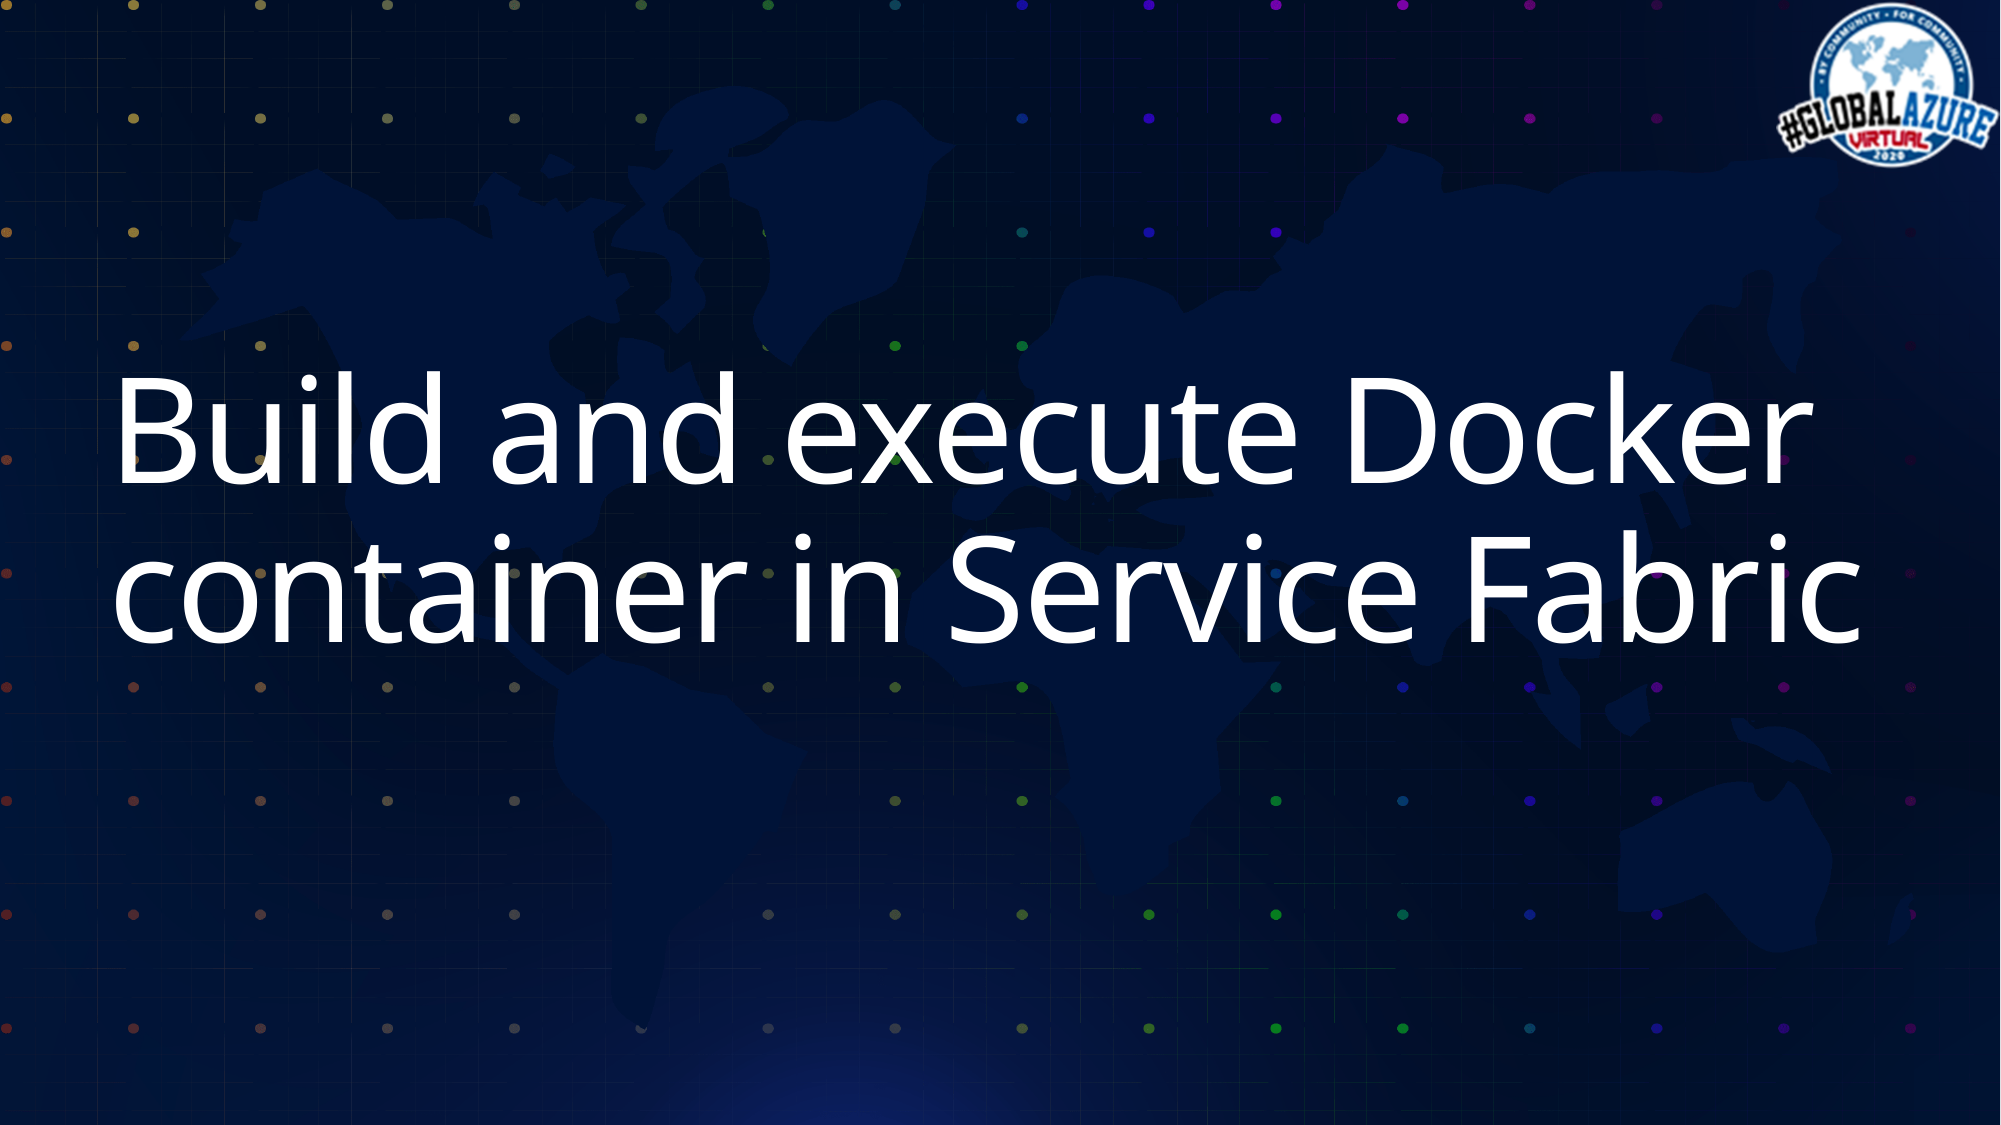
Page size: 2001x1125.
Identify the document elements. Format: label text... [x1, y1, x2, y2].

picture [0, 0, 2001, 1125]
title Build and execute Docker container in Service Fabric [93, 341, 1956, 693]
